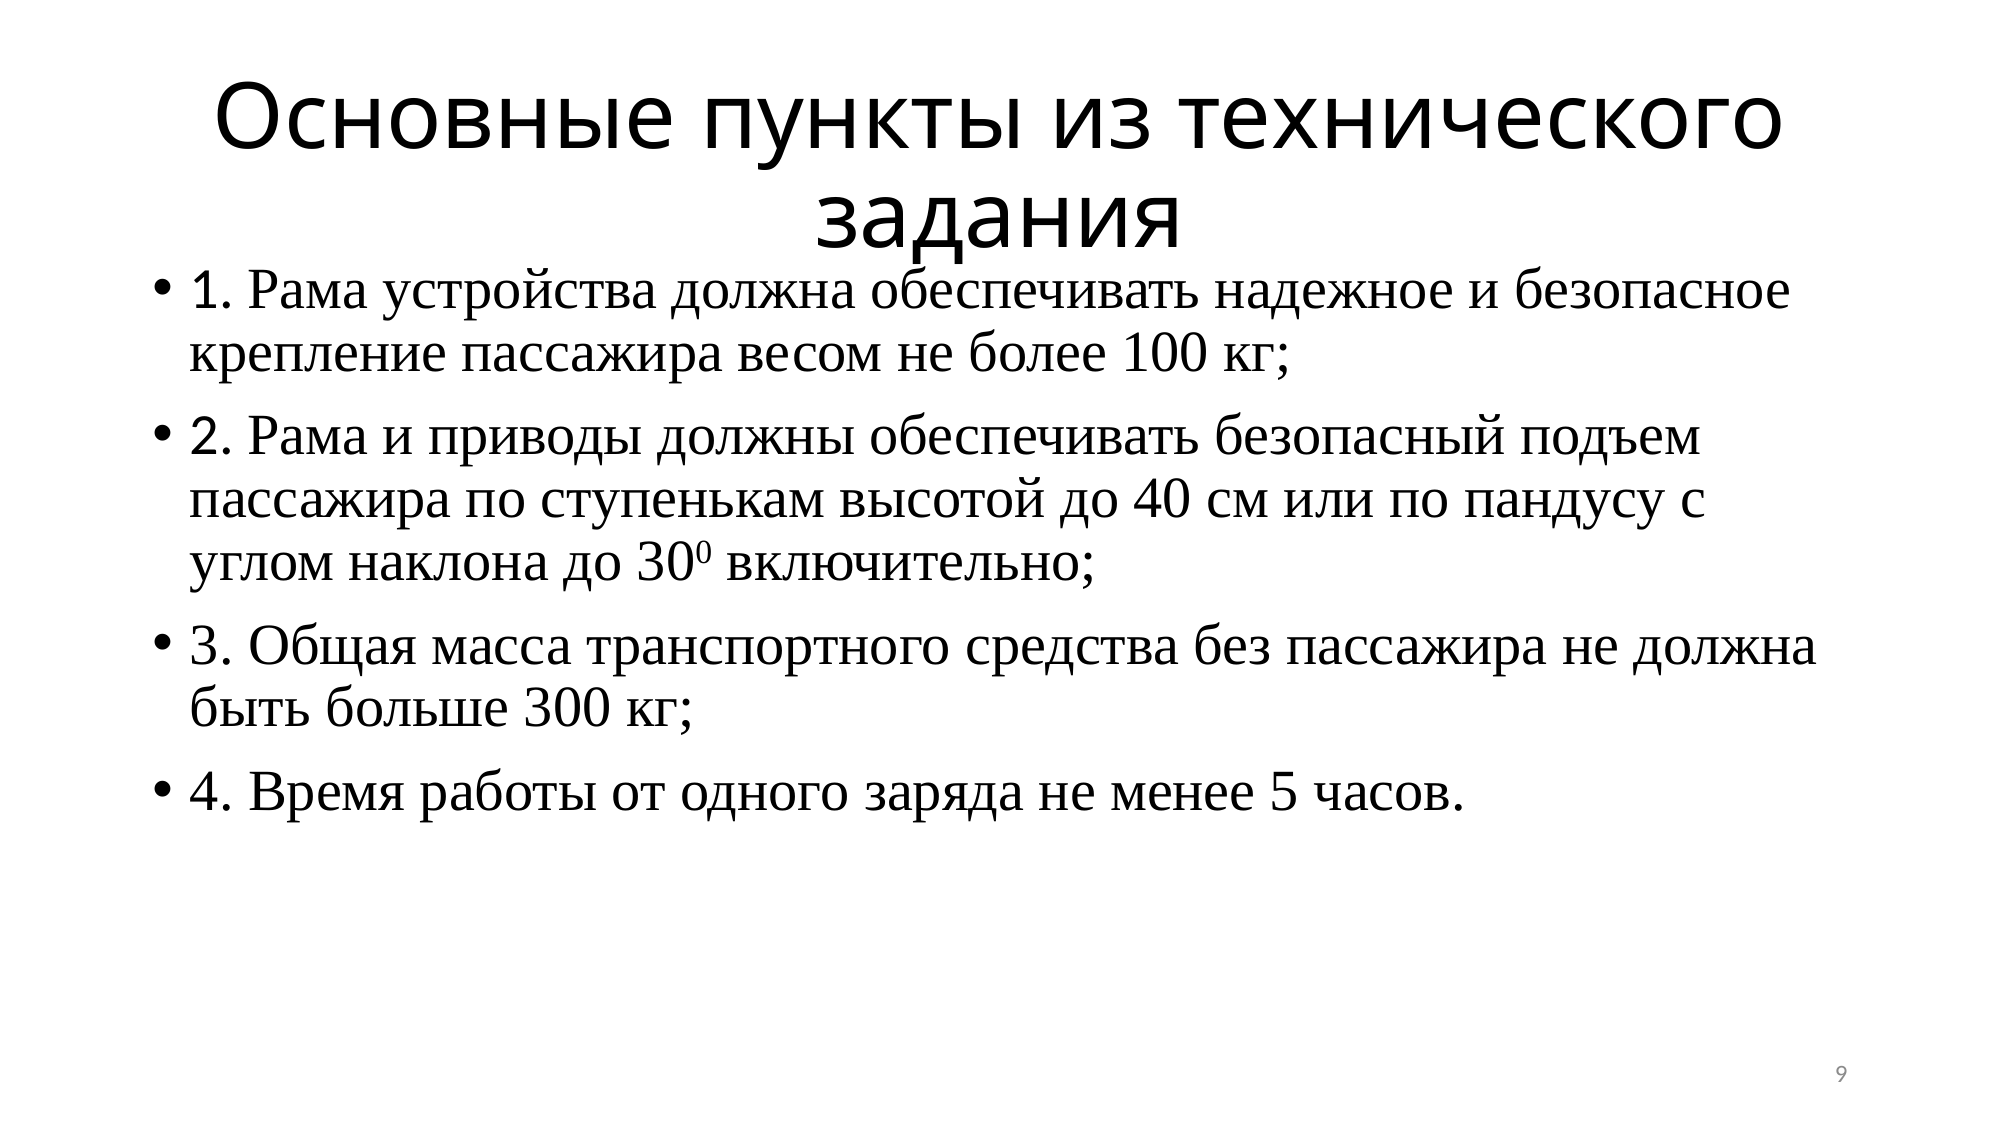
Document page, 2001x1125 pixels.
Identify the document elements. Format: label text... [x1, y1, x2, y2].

title Основные пункты из технического задания [137, 59, 1863, 250]
list 1. Рама устройства должна обеспечивать надежное и безопасное крепление пассажира весом не более 100 кг; 2. Рама и приводы должны обеспечивать безопасный подъем пассажира по ступенькам высотой до 40 см или по пандусу с углом наклона до 300 включительно; 3. Общая масса транспортного средства без пассажира не должна быть больше 300 кг; 4. Время работы от одного заряда не менее 5 часов. [137, 250, 1863, 965]
slide_number 9 [1412, 1042, 1863, 1103]
